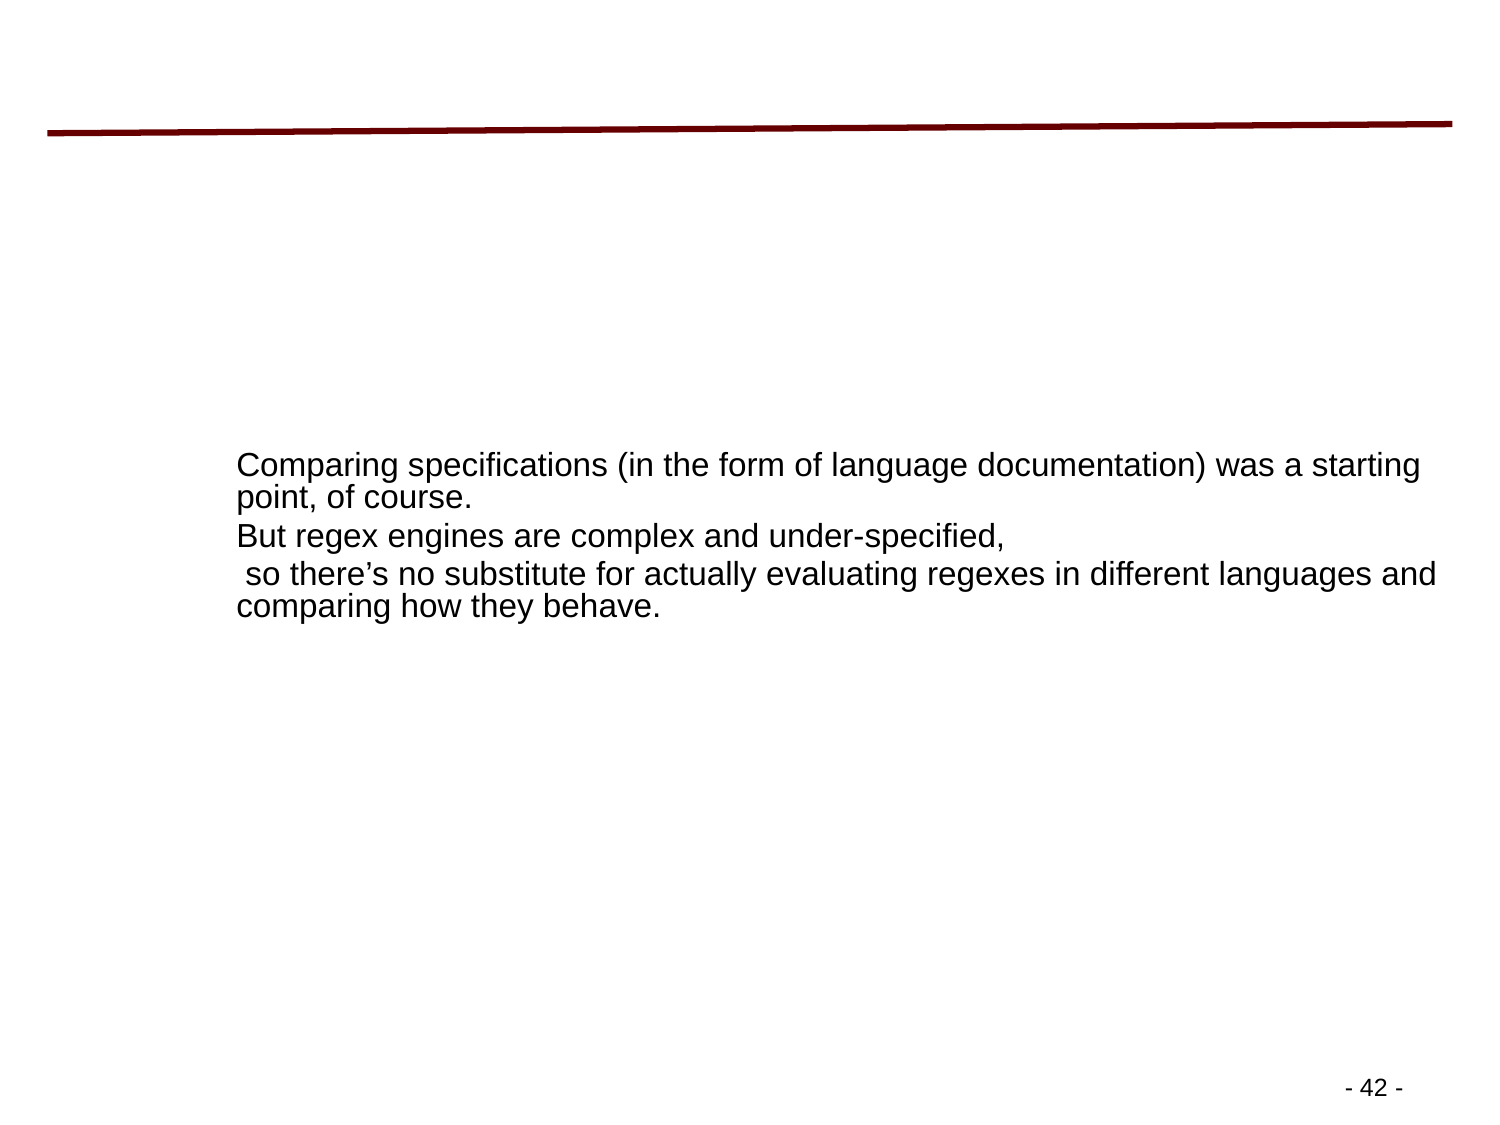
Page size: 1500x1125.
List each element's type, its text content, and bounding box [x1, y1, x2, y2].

text_box Comparing specifications (in the form of language documentation) was a starting point, of course. But regex engines are complex and under-specified, so there’s no substitute for actually evaluating regexes in different languages and comparing how they behave. [221, 397, 1458, 632]
